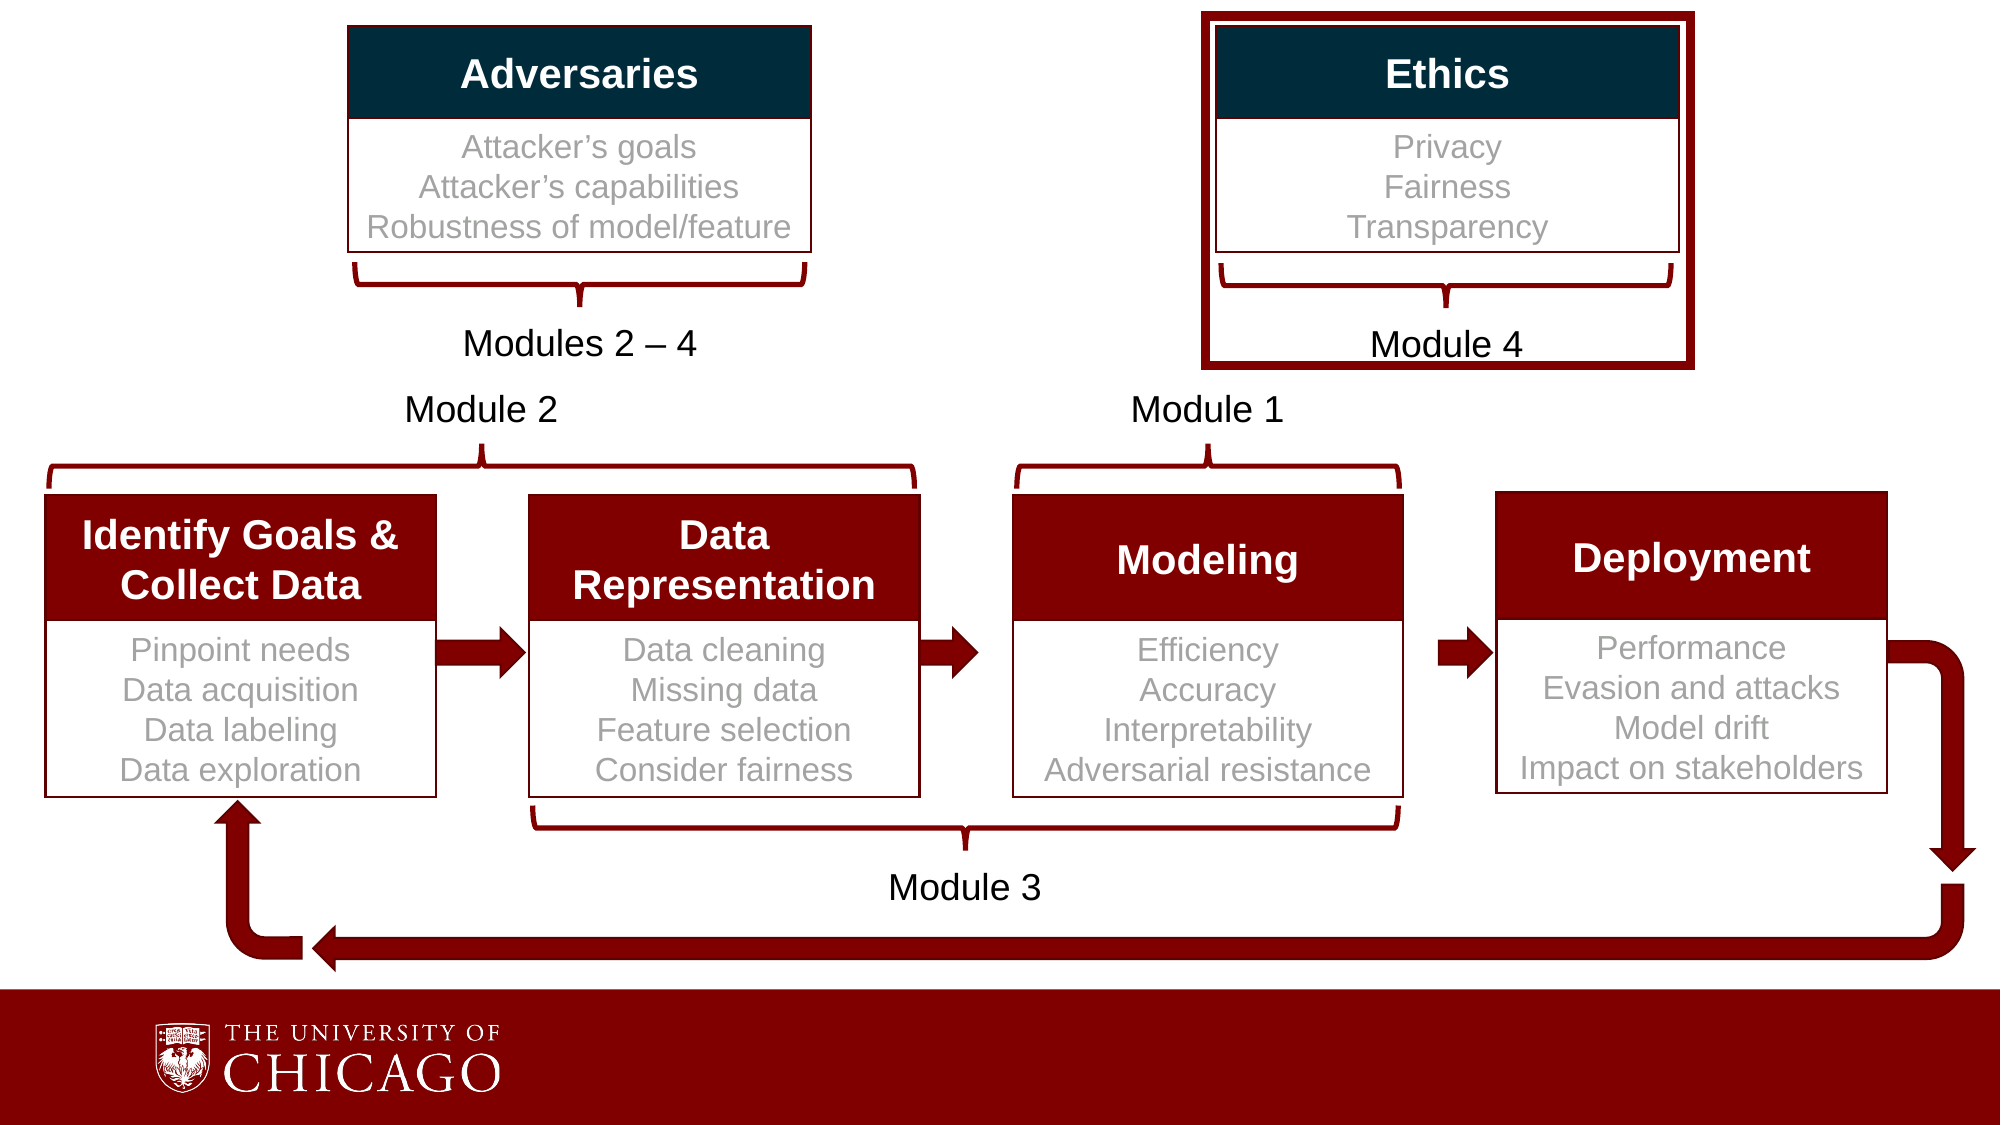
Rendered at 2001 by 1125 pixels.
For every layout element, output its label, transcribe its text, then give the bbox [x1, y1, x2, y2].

text_box [48, 443, 915, 489]
text_box [213, 799, 303, 960]
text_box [45, 495, 525, 797]
text_box [1205, 15, 1692, 366]
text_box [529, 495, 978, 797]
text_box [532, 805, 1399, 851]
text_box Module 4 [1354, 366, 1539, 373]
text_box Modules 2 – 4 [447, 311, 713, 372]
text_box Module 3 [873, 855, 1057, 915]
text_box [311, 883, 1965, 973]
text_box [354, 262, 806, 308]
text_box Module 1 [1115, 378, 1300, 438]
text_box [1016, 443, 1400, 489]
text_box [1216, 25, 1680, 253]
text_box [1888, 640, 1977, 872]
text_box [1012, 495, 1493, 797]
text_box Module 2 [389, 378, 574, 438]
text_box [347, 25, 811, 253]
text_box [1496, 492, 1887, 794]
